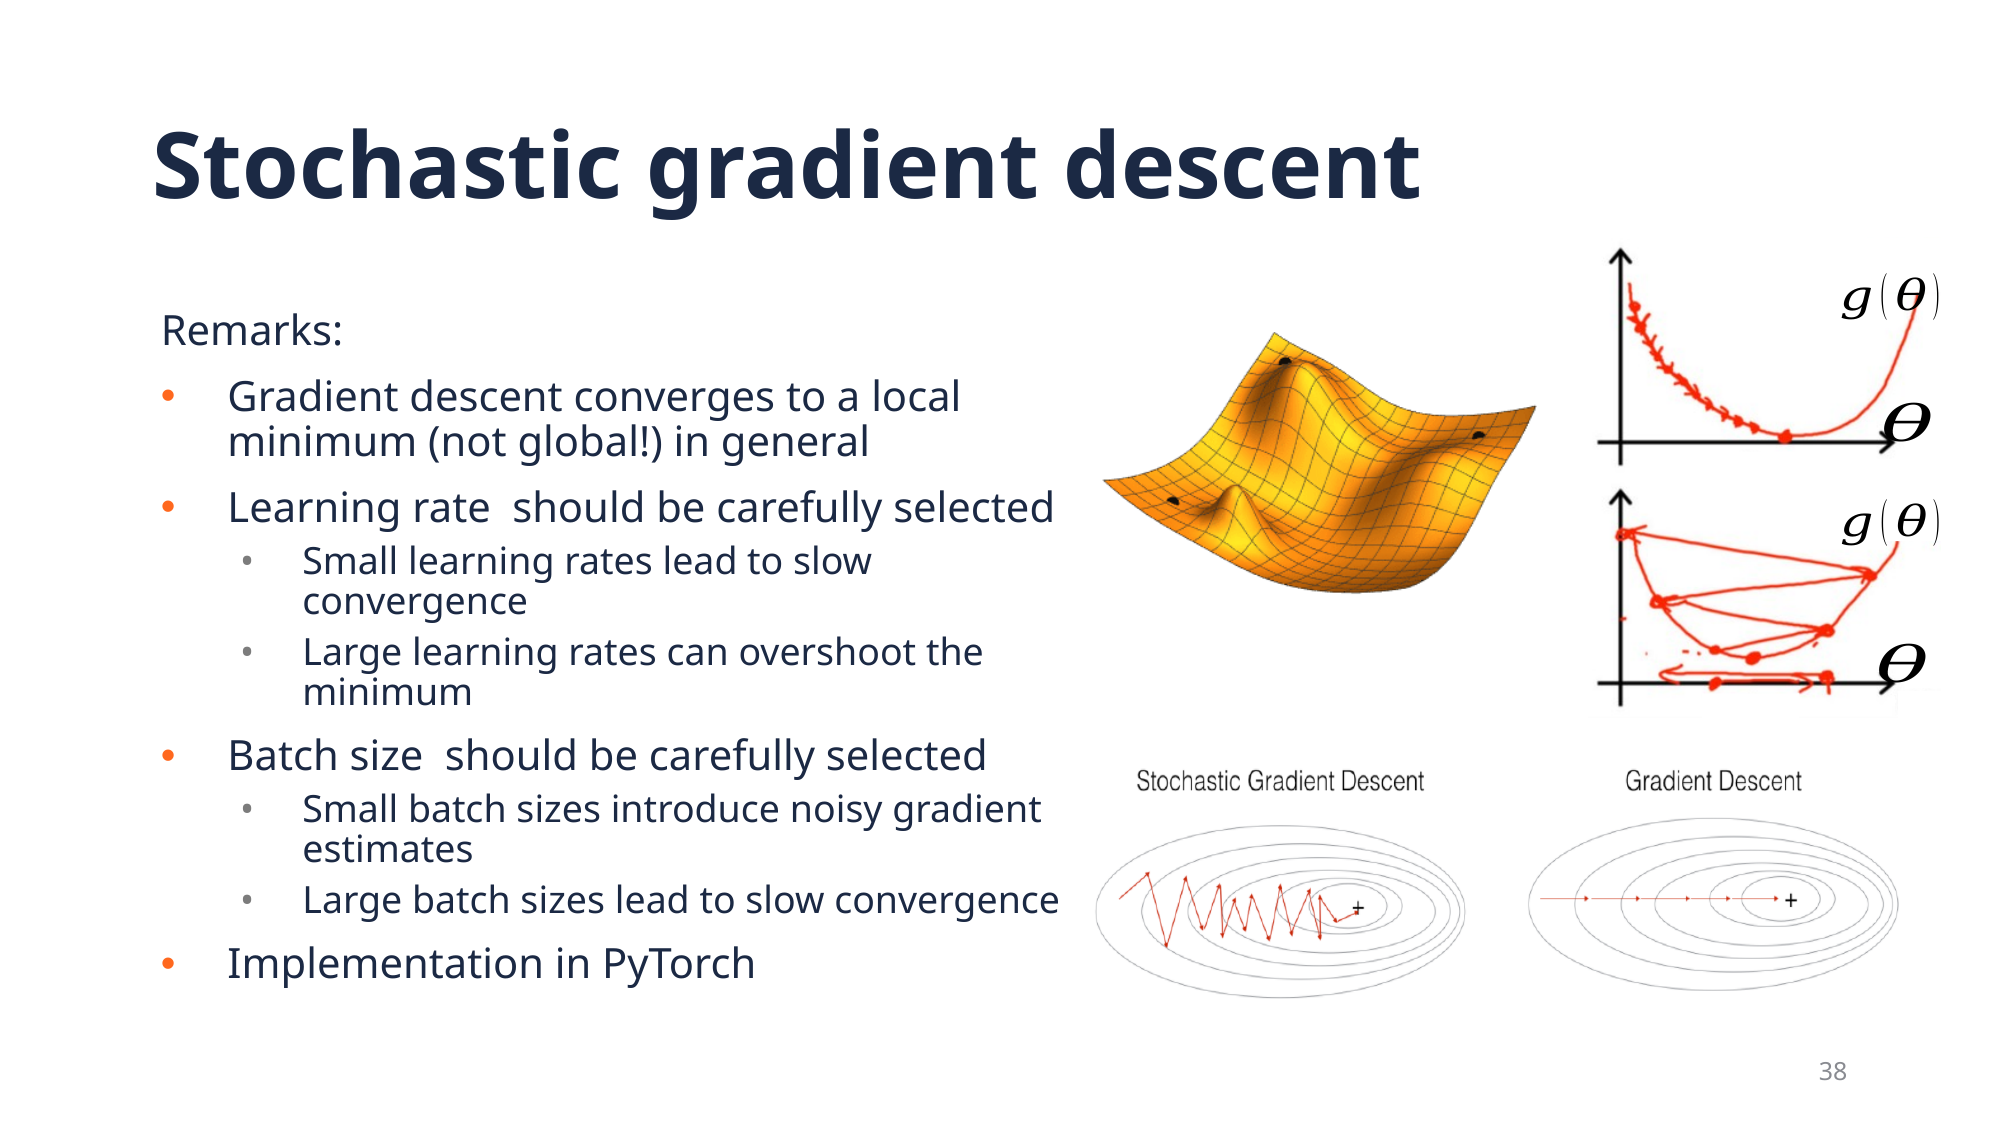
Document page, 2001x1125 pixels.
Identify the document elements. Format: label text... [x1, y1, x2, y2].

picture [1089, 312, 1547, 683]
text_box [1587, 220, 1969, 749]
picture [1073, 747, 1920, 1011]
slide_number 38 [1412, 1042, 1863, 1103]
title Stochastic gradient descent [137, 59, 1863, 278]
